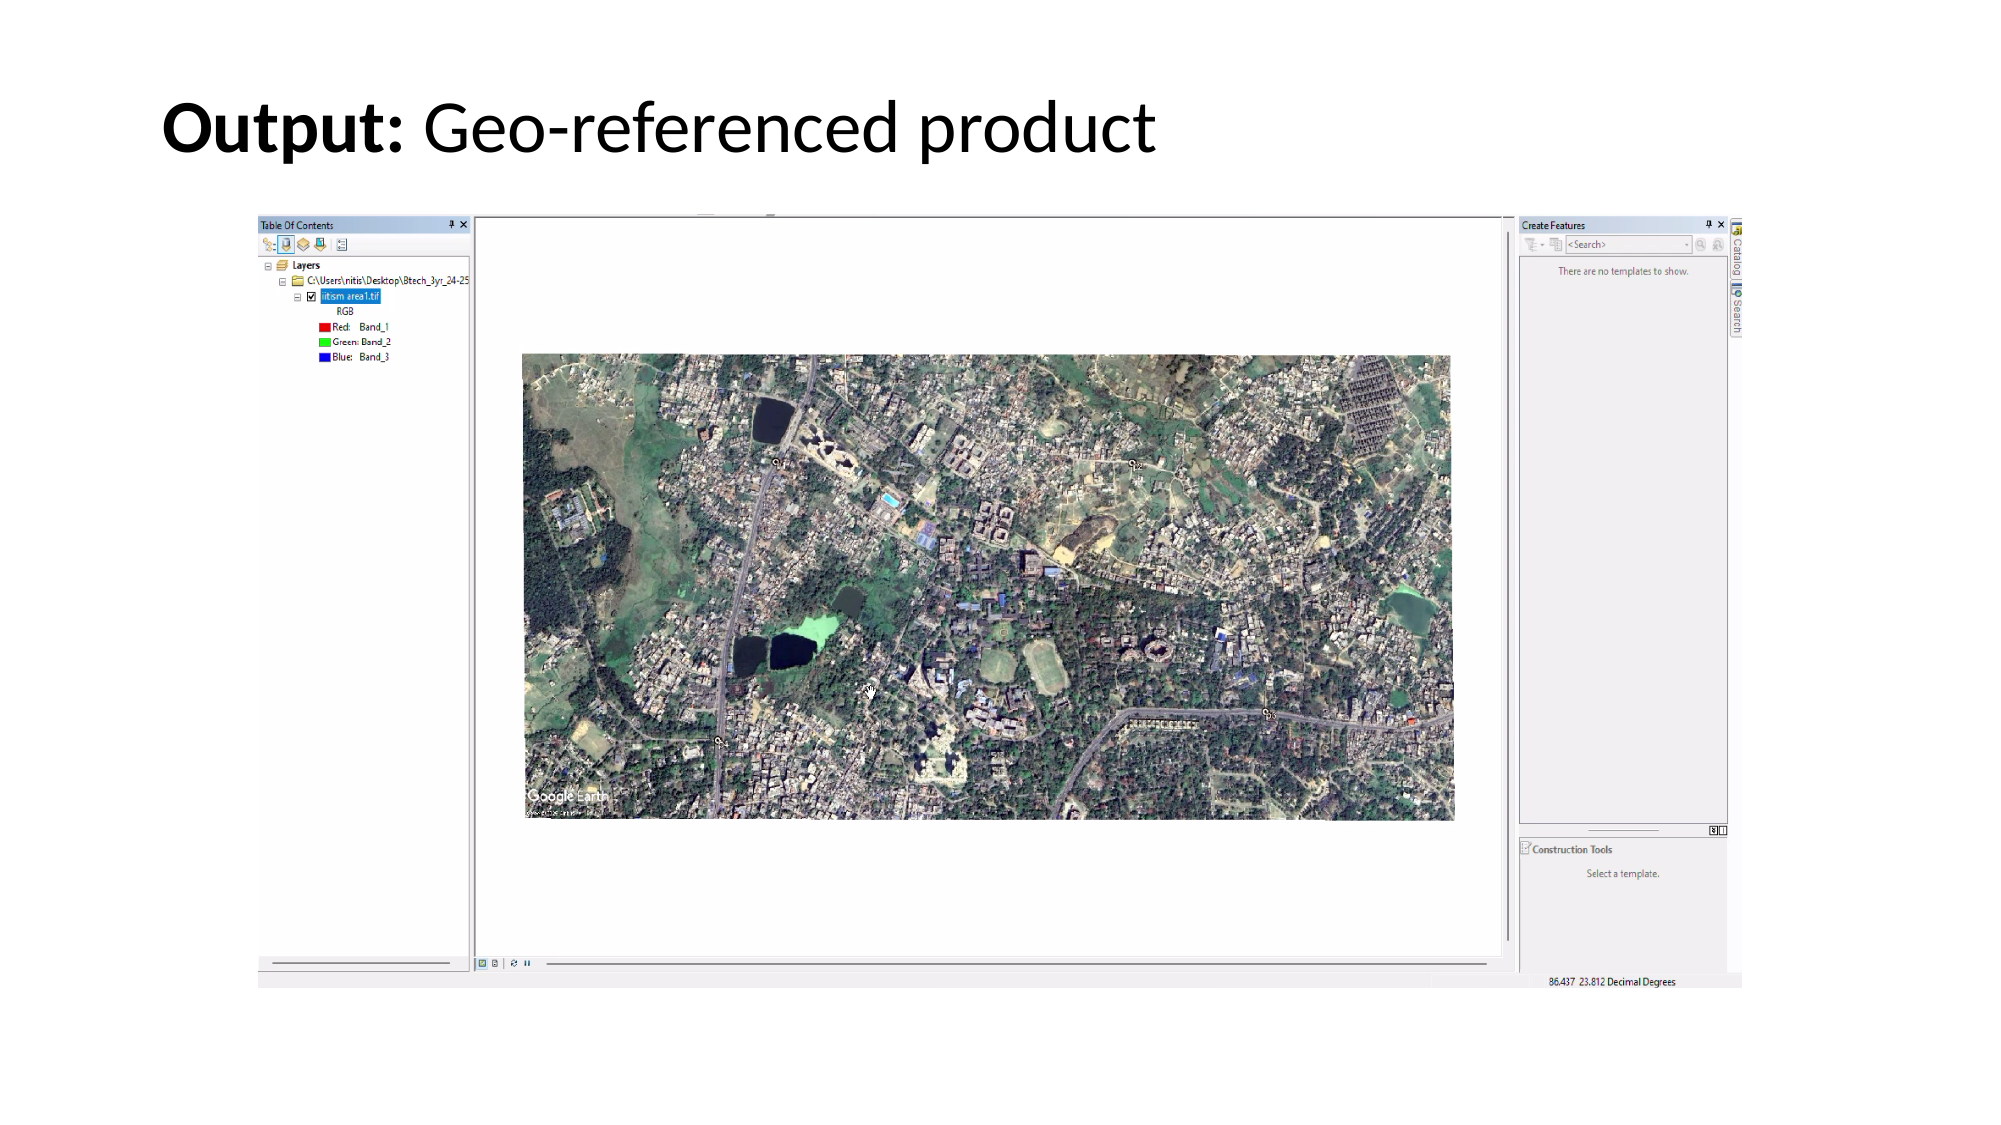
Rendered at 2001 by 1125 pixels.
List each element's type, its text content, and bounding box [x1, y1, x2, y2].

text_box Output: Geo-referenced product [147, 70, 1243, 175]
picture [258, 214, 1742, 988]
